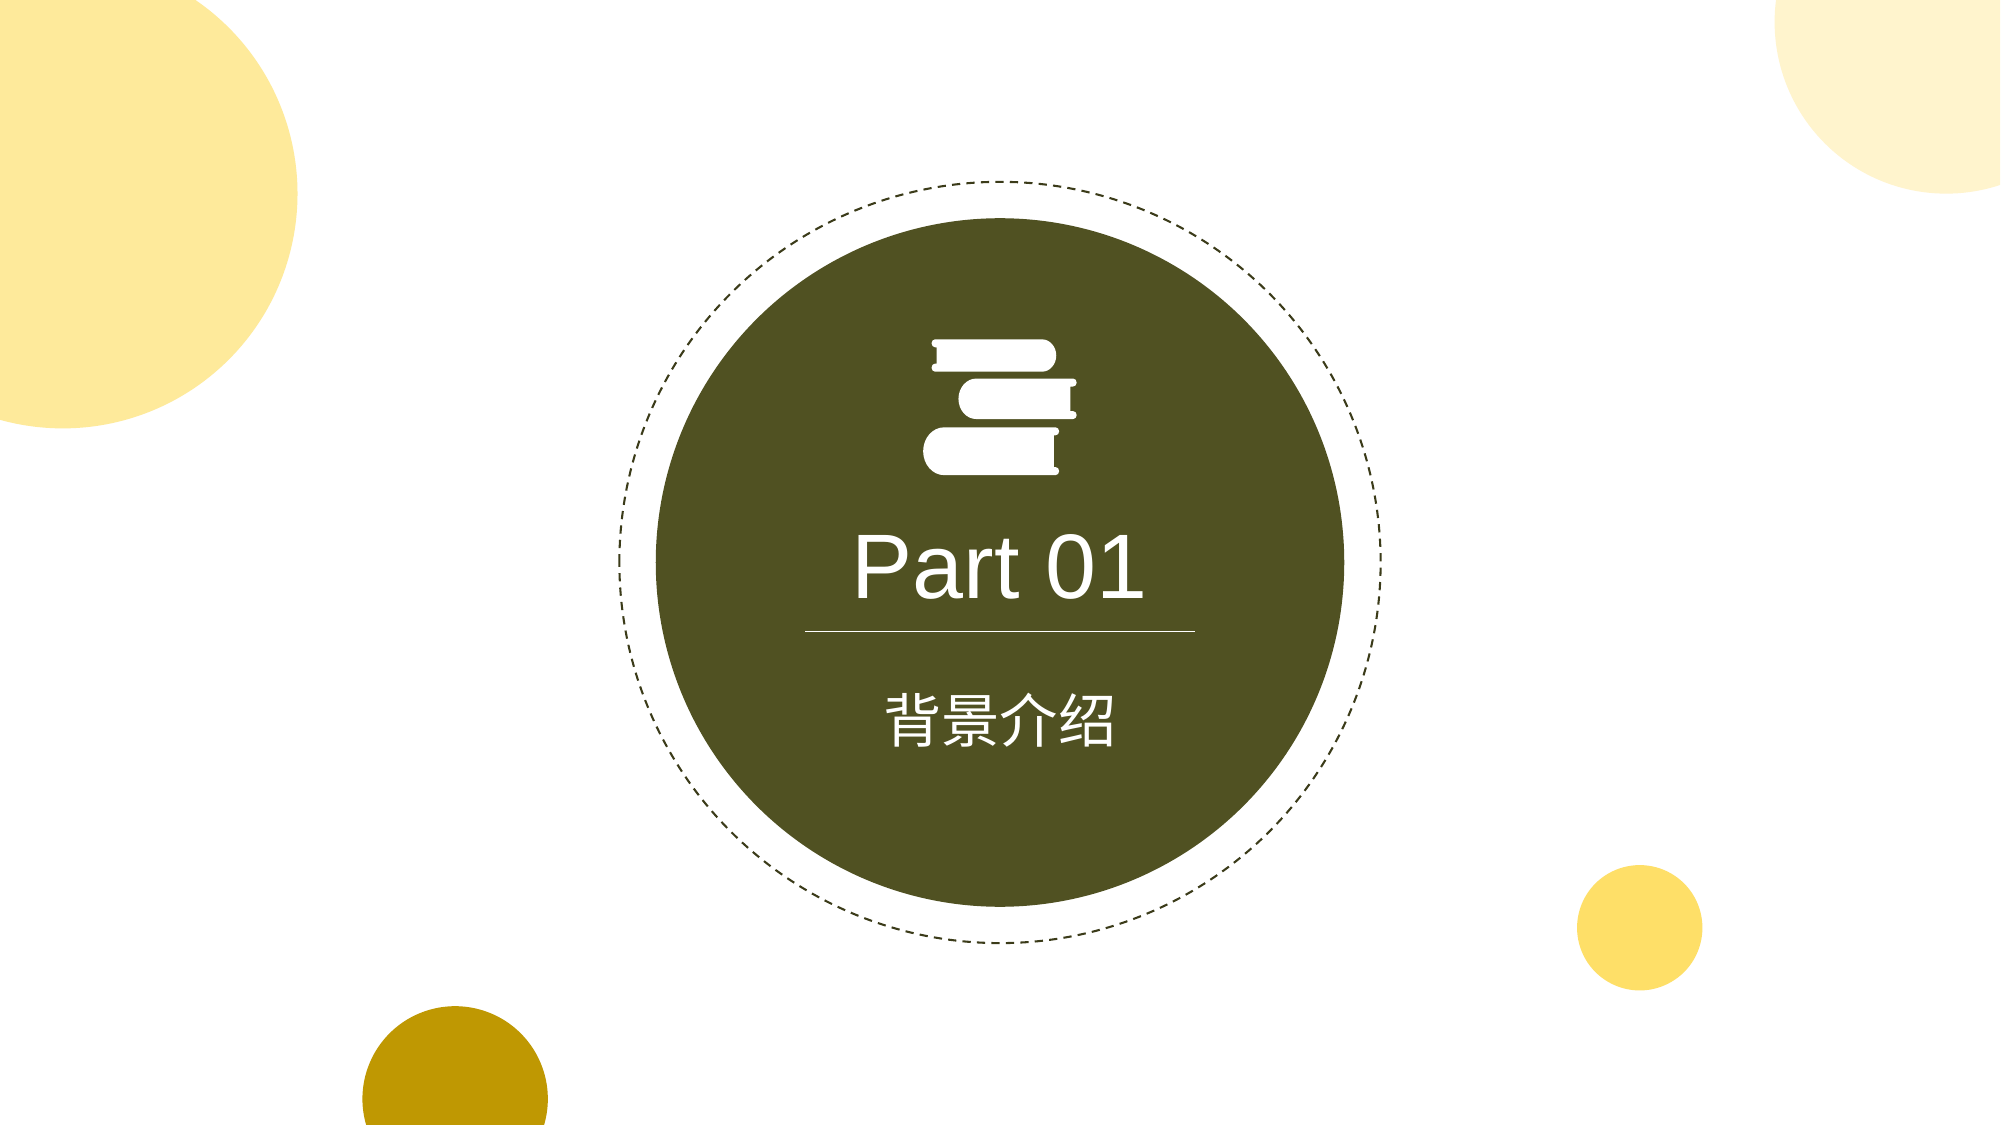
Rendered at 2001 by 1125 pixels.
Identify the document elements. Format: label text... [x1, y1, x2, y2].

list 背景介绍 [672, 635, 1328, 812]
text_box [923, 427, 1060, 476]
text_box [958, 378, 1077, 420]
text_box [931, 339, 1057, 372]
